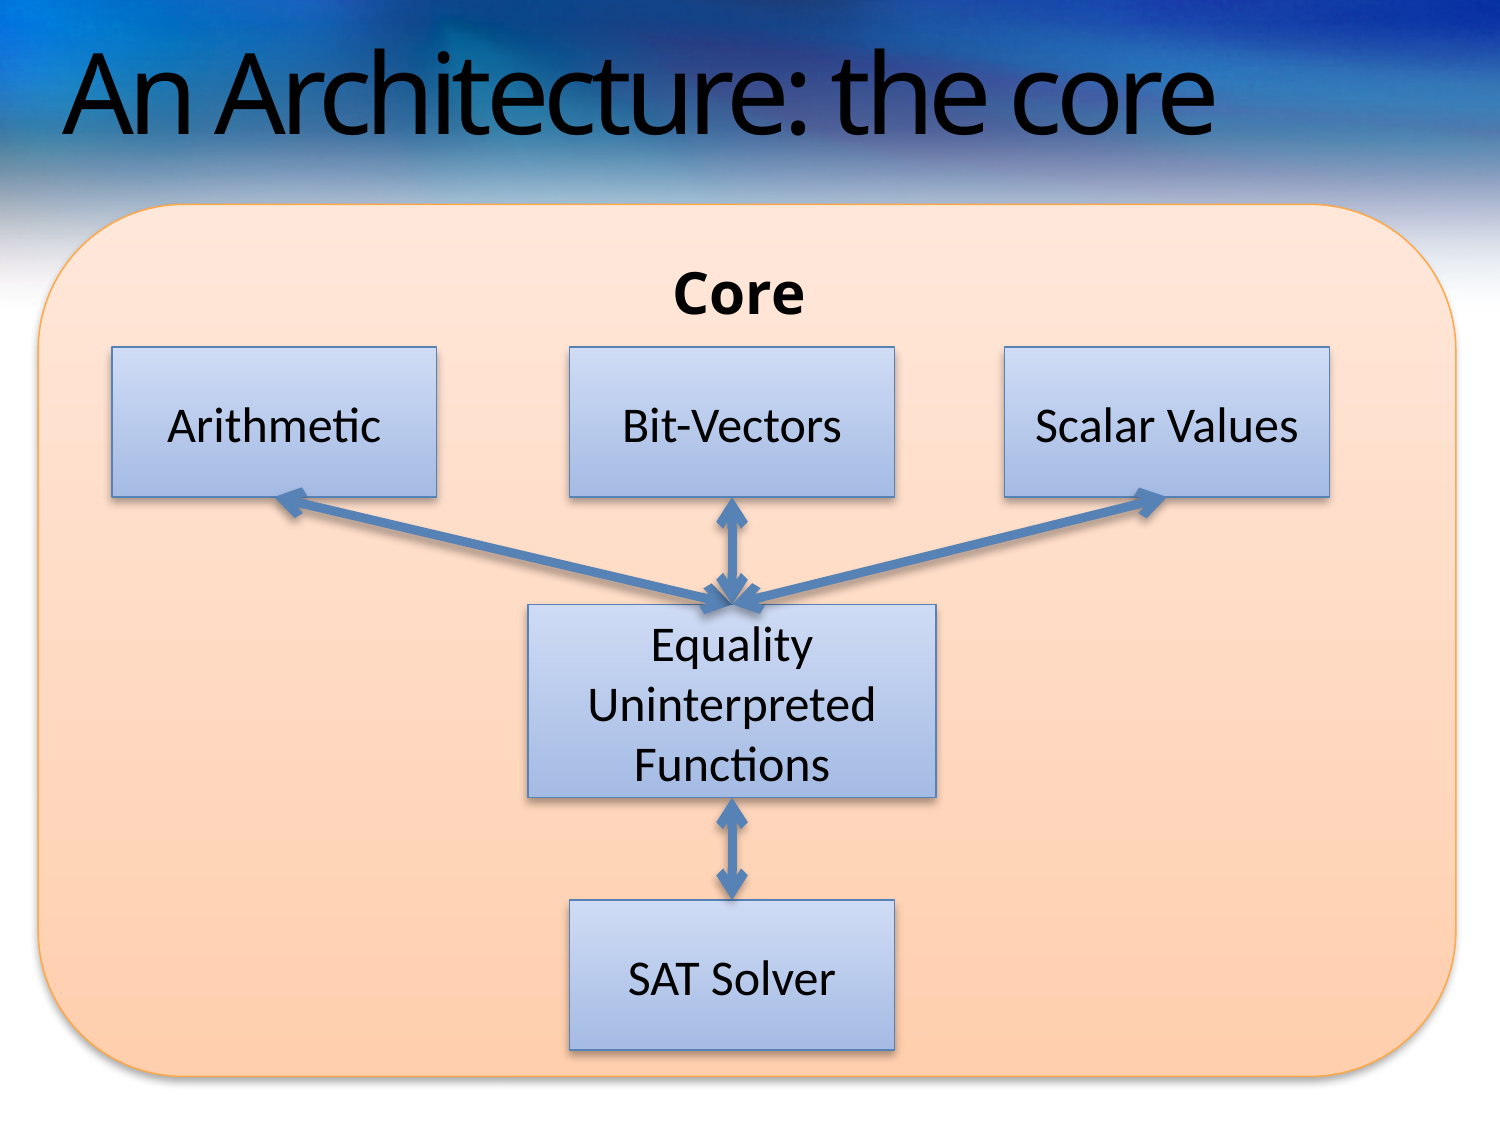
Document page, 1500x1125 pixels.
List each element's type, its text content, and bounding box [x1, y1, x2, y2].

text_box Scalar Values [1008, 346, 1330, 498]
text_box Bit-Vectors [569, 346, 889, 498]
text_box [449, 321, 557, 780]
text_box Equality Uninterpreted Functions [527, 604, 937, 798]
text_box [895, 333, 1004, 769]
text_box Arithmetic [111, 346, 437, 498]
picture [0, 0, 1500, 1125]
title An Architecture: the core [62, 37, 1438, 148]
text_box Core [37, 203, 1457, 1078]
text_box SAT Solver [569, 899, 895, 1051]
